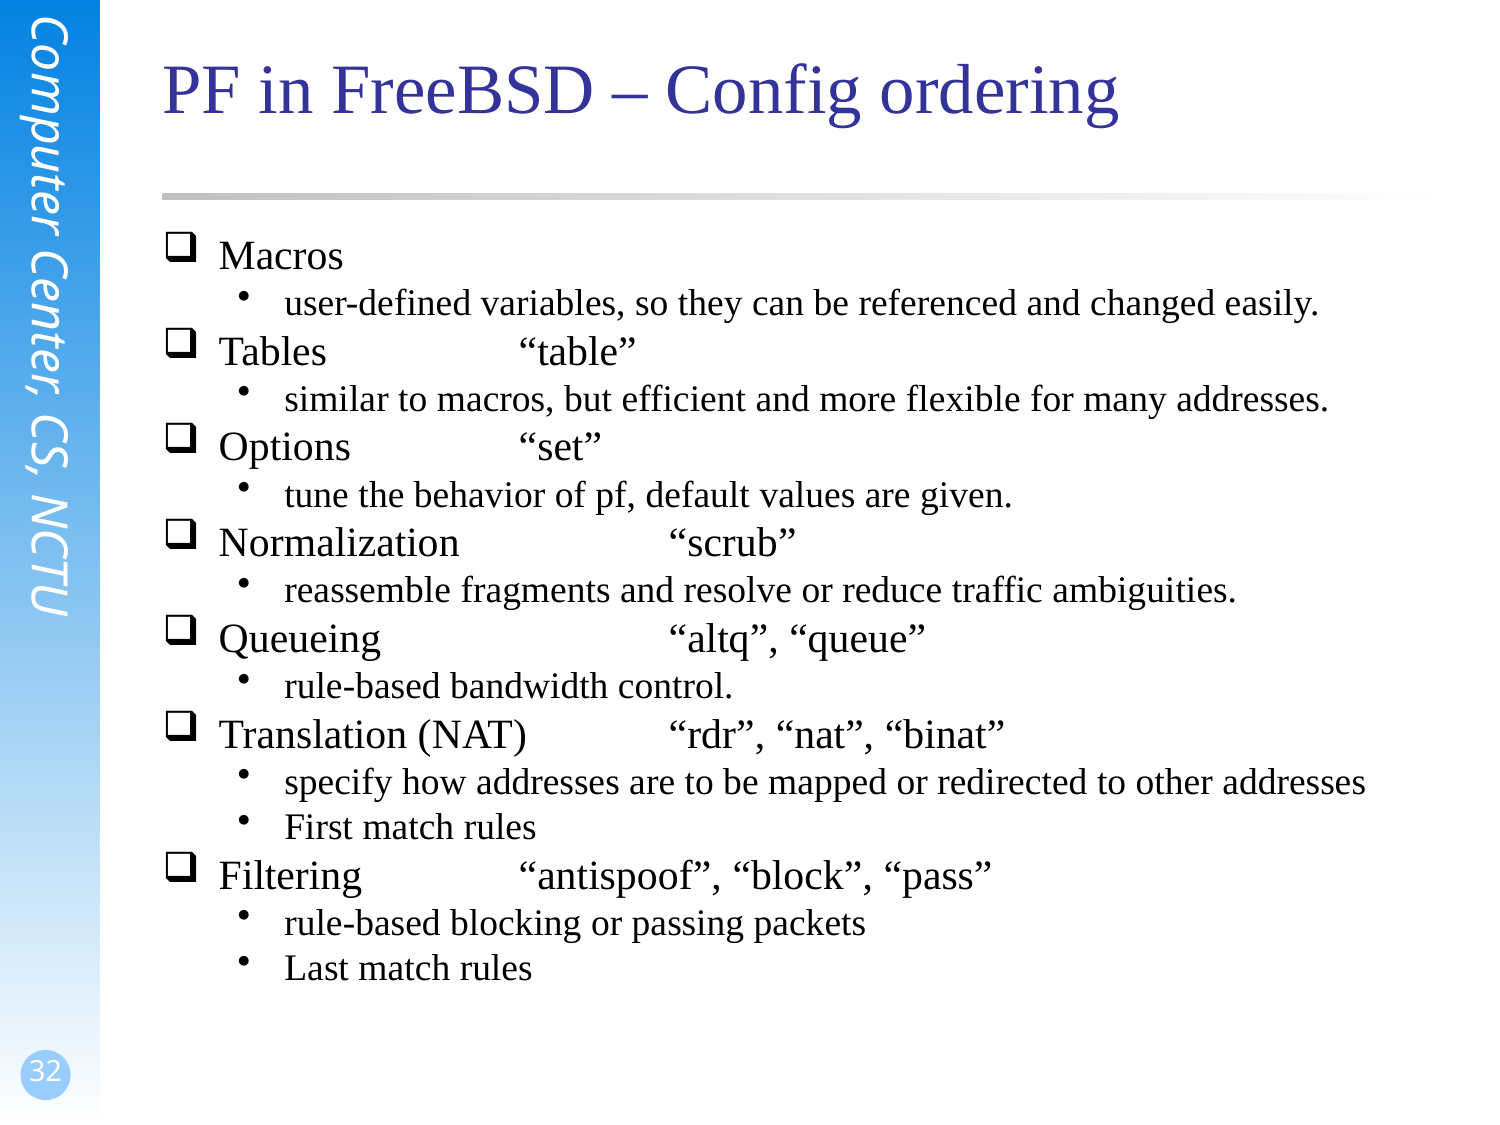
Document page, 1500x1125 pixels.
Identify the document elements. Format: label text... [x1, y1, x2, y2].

list Macros user-defined variables, so they can be referenced and changed easily. Tables “table” similar to macros, but efficient and more flexible for many addresses. Options “set” tune the behavior of pf, default values are given. Normalization “scrub” reassemble fragments and resolve or reduce traffic ambiguities. Queueing “altq”, “queue” rule-based bandwidth control. Translation (NAT) “rdr”, “nat”, “binat” specify how addresses are to be mapped or redirected to other addresses First match rules Filtering “antispoof”, “block”, “pass” rule-based blocking or passing packets Last match rules [162, 237, 1438, 1100]
title PF in FreeBSD – Config ordering [162, 42, 1463, 231]
